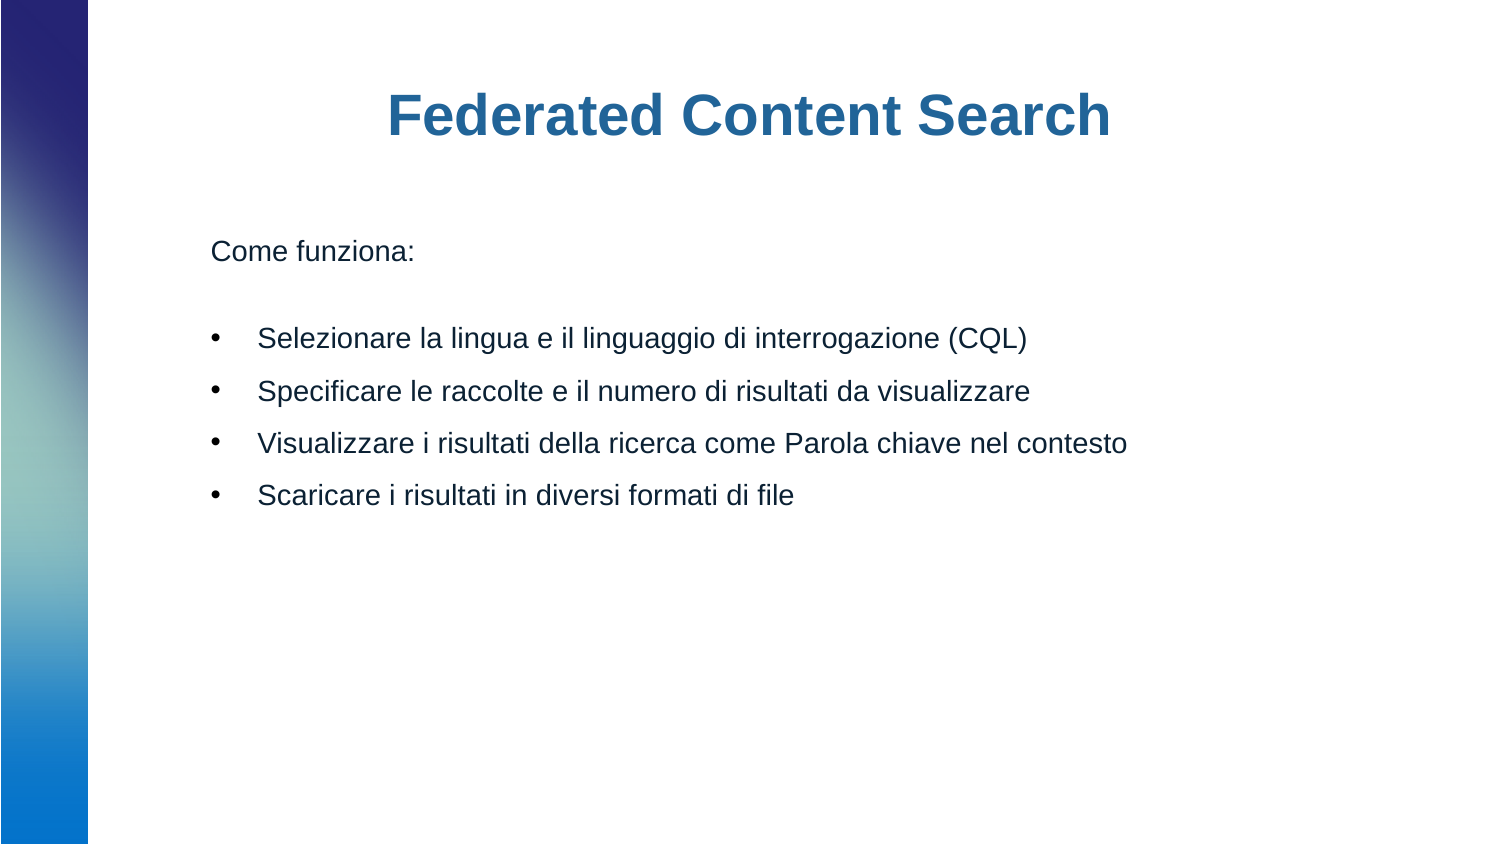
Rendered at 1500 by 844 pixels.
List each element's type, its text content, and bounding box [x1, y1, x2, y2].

title Federated Content Search [282, 51, 1218, 162]
picture [1, 0, 89, 844]
text_box Come funziona: Selezionare la lingua e il linguaggio di interrogazione (CQL) Specificare le raccolte e il numero di risultati da visualizzare Visualizzare i risultati della ricerca come Parola chiave nel contesto Scaricare i risultati in diversi formati di file [195, 217, 1376, 659]
